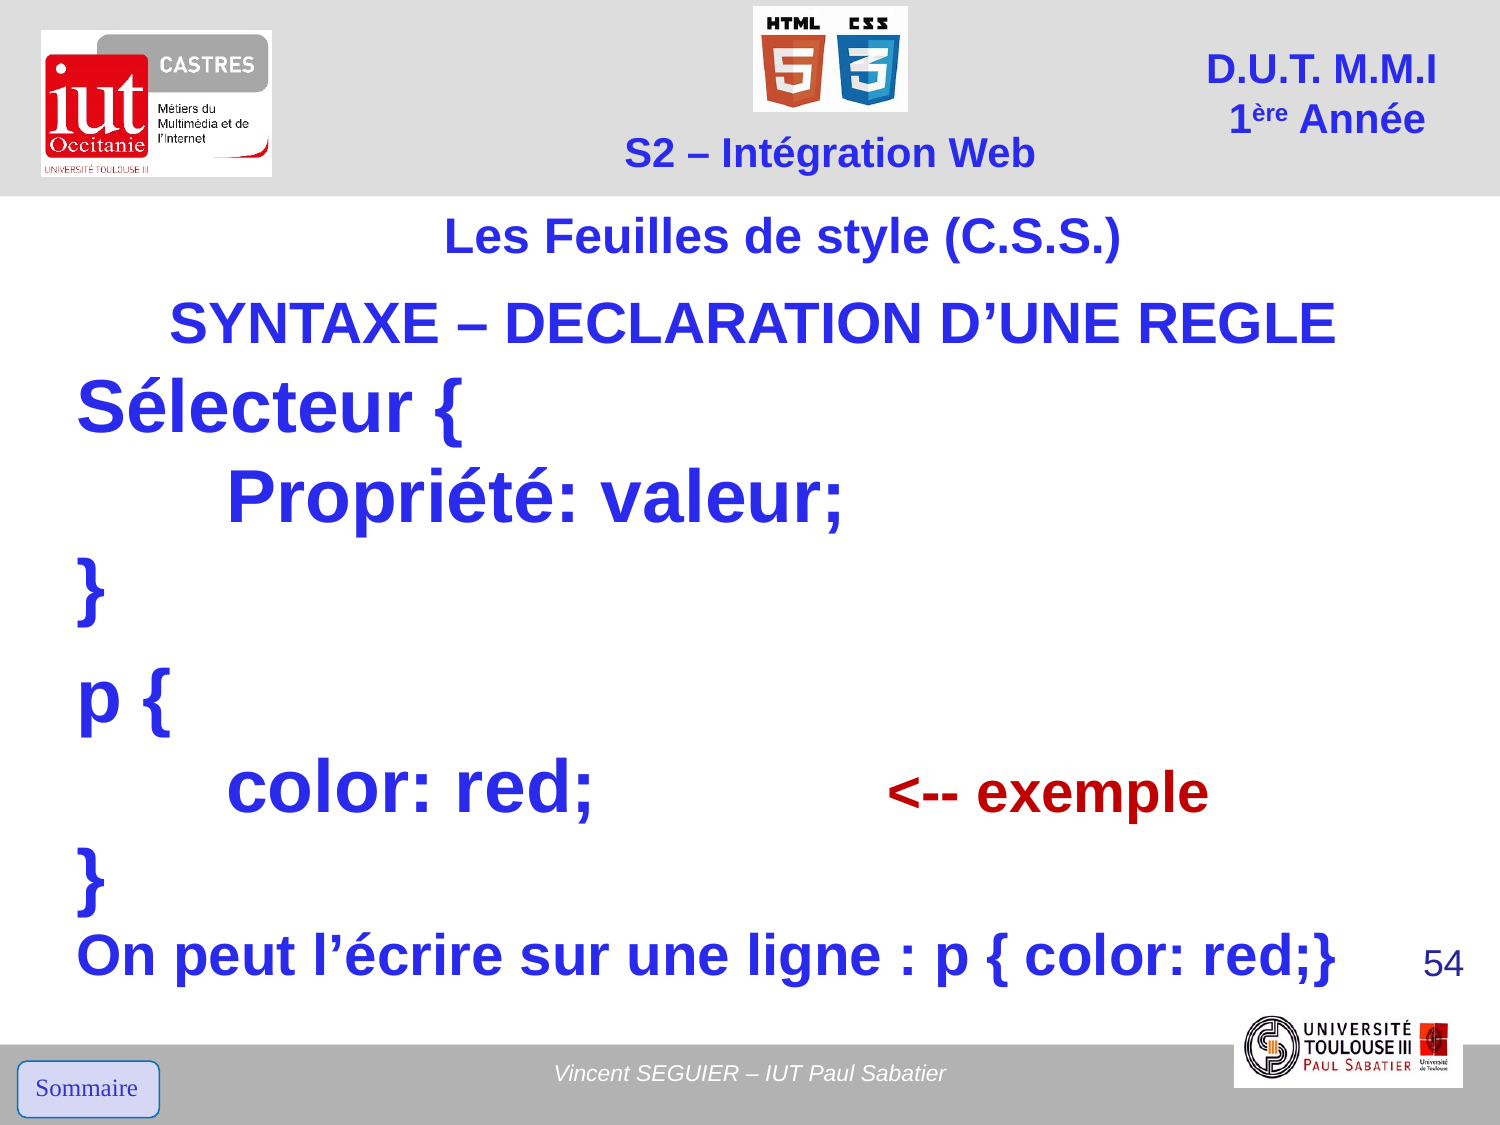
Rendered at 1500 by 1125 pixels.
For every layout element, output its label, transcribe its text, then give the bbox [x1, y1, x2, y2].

text_box 54 [1316, 884, 1500, 1039]
text_box SYNTAXE – DECLARATION D’UNE REGLE [154, 277, 1353, 349]
text_box Vincent SEGUIER – IUT Paul Sabatier [512, 1042, 988, 1103]
text_box Les Feuilles de style (C.S.S.) [428, 196, 1138, 272]
picture [753, 6, 908, 112]
picture [41, 30, 272, 177]
picture [1234, 1003, 1463, 1088]
text_box p { color: red; <-- exemple } On peut l’écrire sur une ligne : p { color: red;} [61, 640, 1409, 995]
text_box Sélecteur { Propriété: valeur; } [61, 349, 1409, 635]
